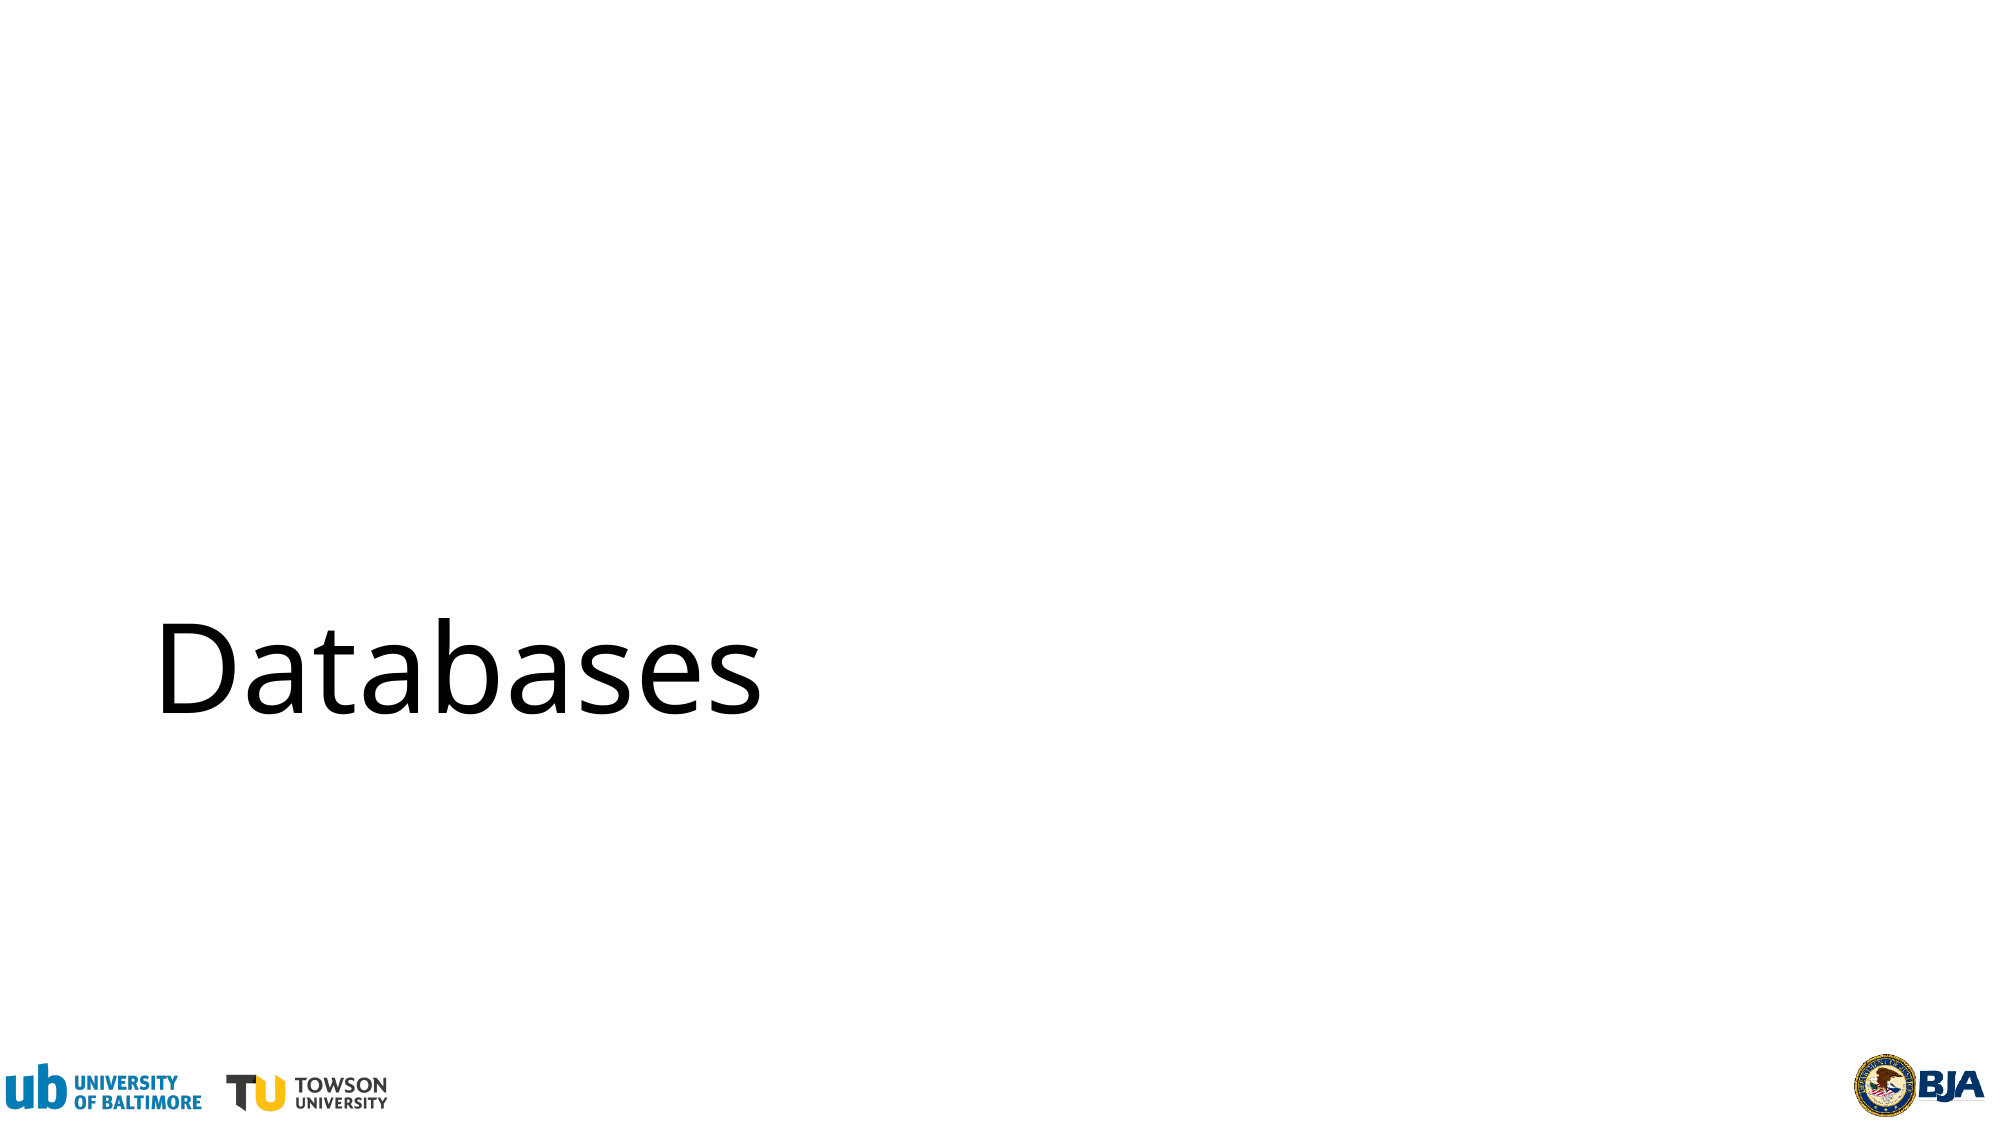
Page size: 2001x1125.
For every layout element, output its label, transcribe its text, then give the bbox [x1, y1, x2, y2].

picture [1854, 1054, 1986, 1117]
title Databases [136, 280, 1862, 749]
picture [0, 1031, 407, 1125]
